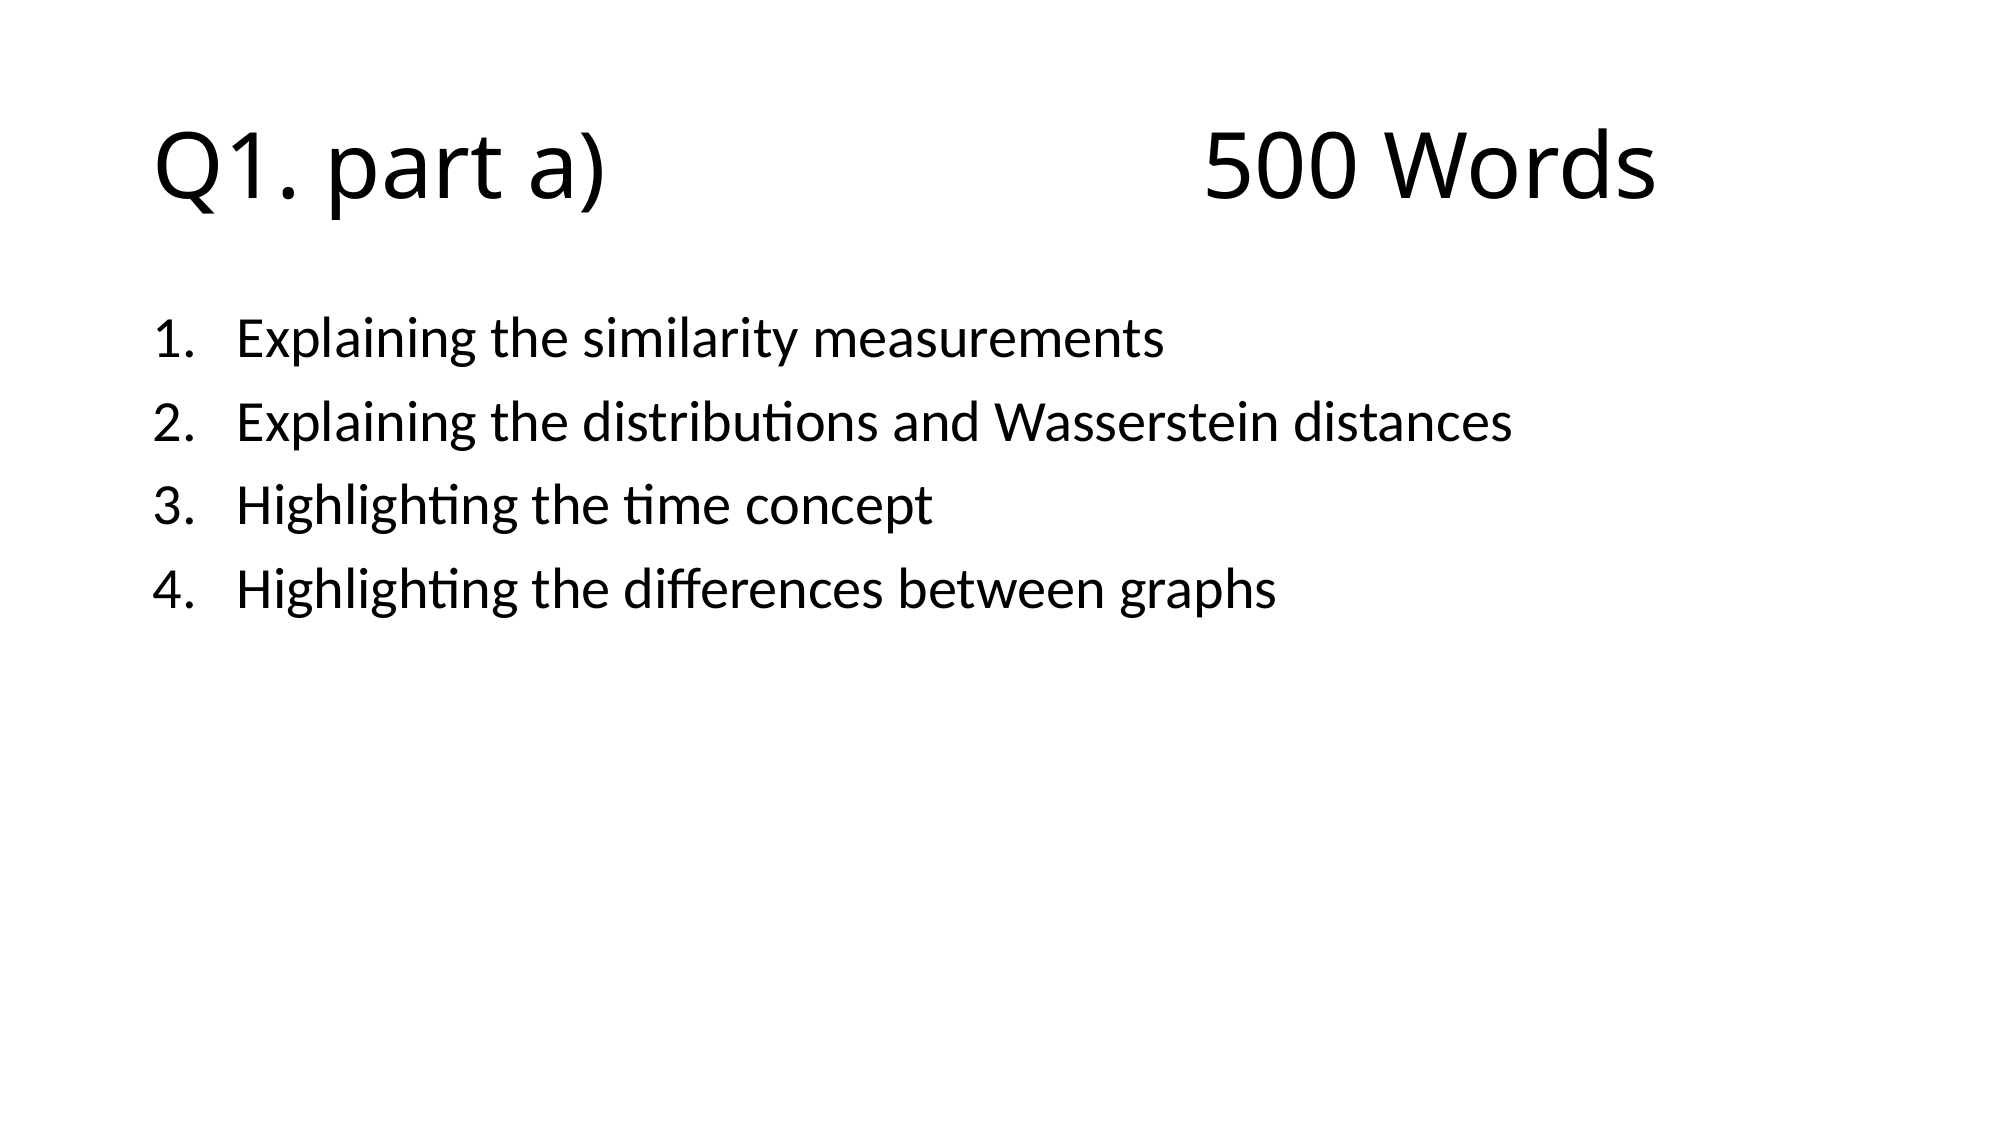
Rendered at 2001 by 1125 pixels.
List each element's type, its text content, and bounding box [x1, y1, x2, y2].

title Q1. part a) 500 Words [137, 59, 1863, 278]
list Explaining the similarity measurements Explaining the distributions and Wasserstein distances Highlighting the time concept Highlighting the differences between graphs [137, 299, 1863, 1014]
